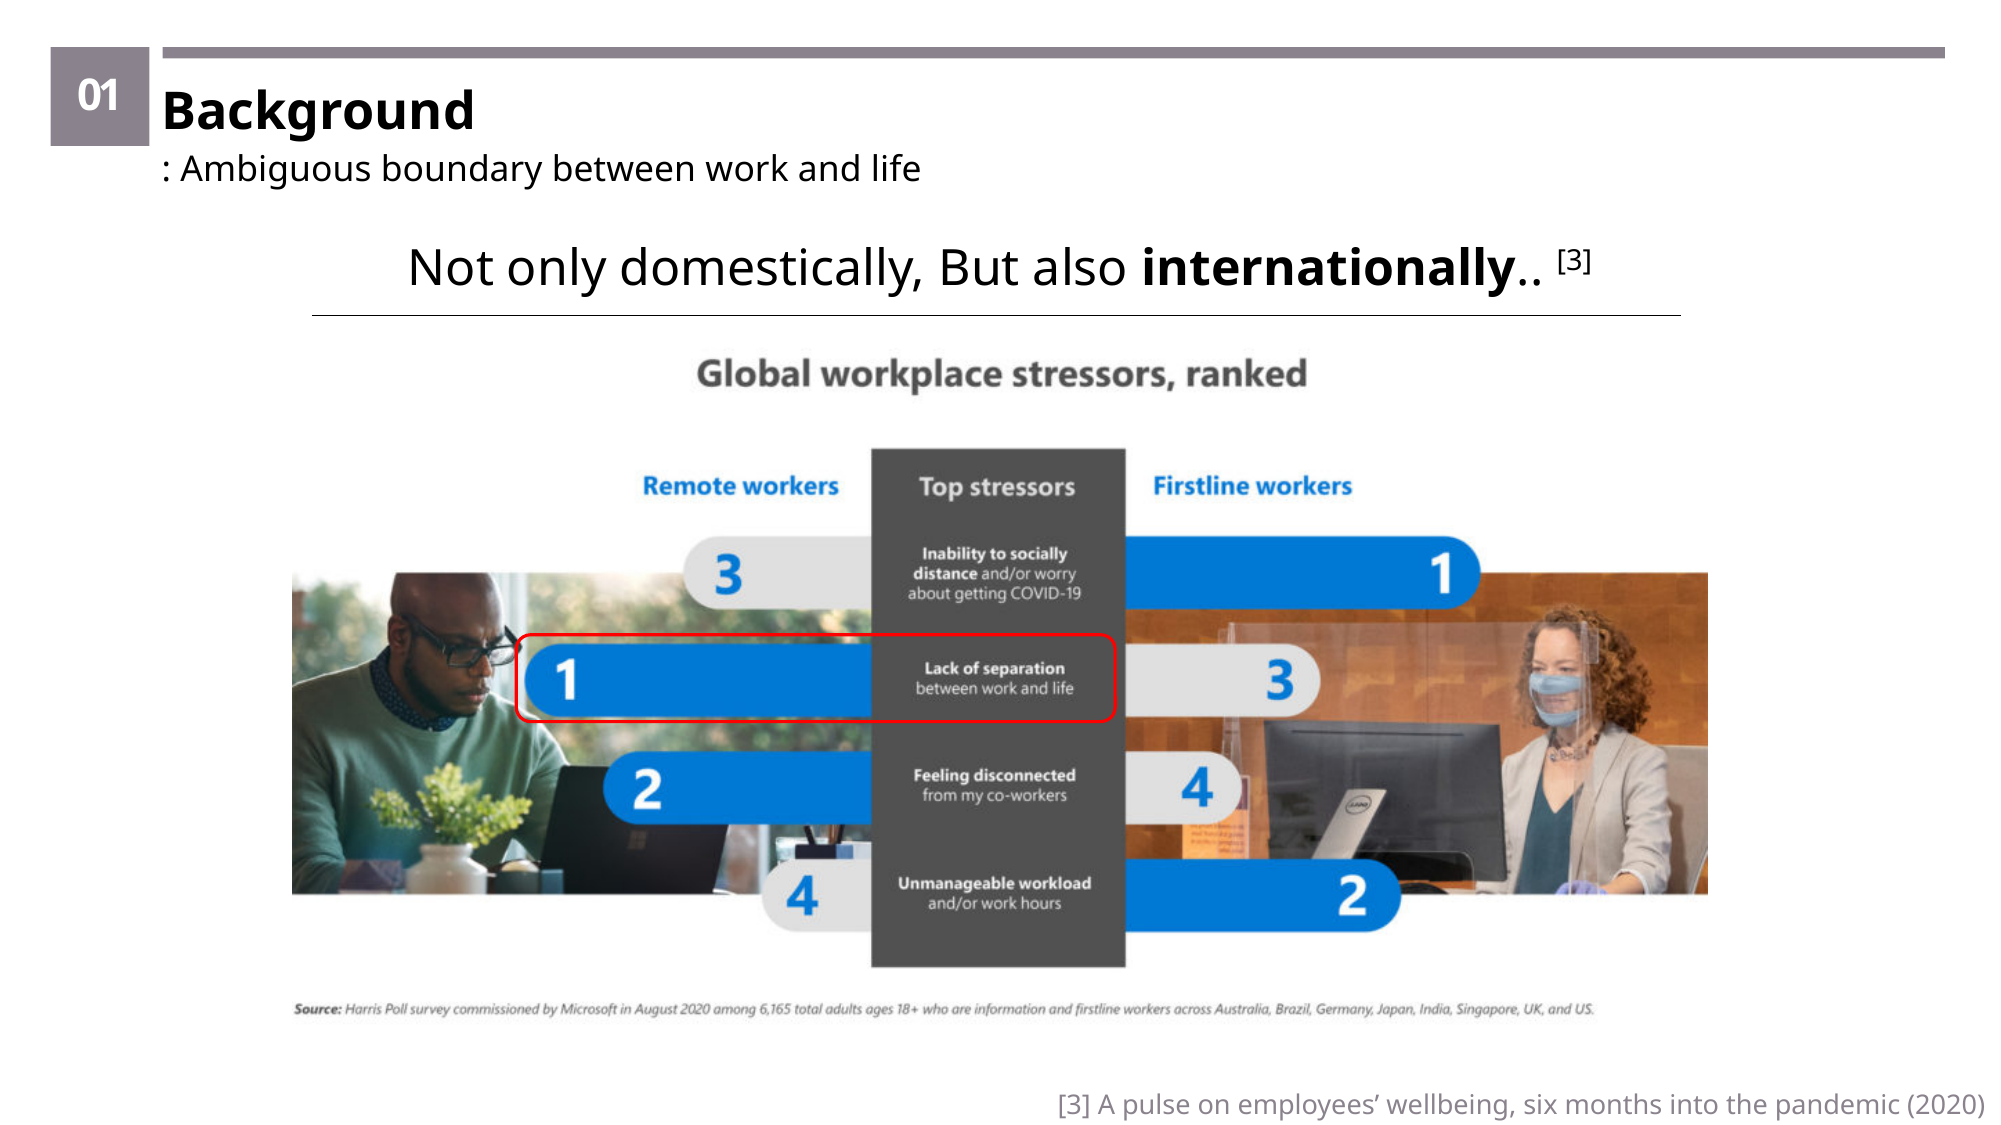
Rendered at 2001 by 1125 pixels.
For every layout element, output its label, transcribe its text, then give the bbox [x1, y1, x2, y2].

text_box [50, 127, 146, 147]
text_box [50, 46, 150, 59]
text_box Background [146, 69, 921, 138]
text_box Not only domestically, But also internationally.. [3] [389, 228, 1611, 304]
text_box [3] A pulse on employees’ wellbeing, six months into the pandemic (2020) [489, 1079, 2000, 1125]
picture [291, 315, 1708, 1056]
text_box 01 [29, 59, 171, 127]
text_box : Ambiguous boundary between work and life [146, 138, 1048, 197]
text_box [162, 46, 1946, 59]
